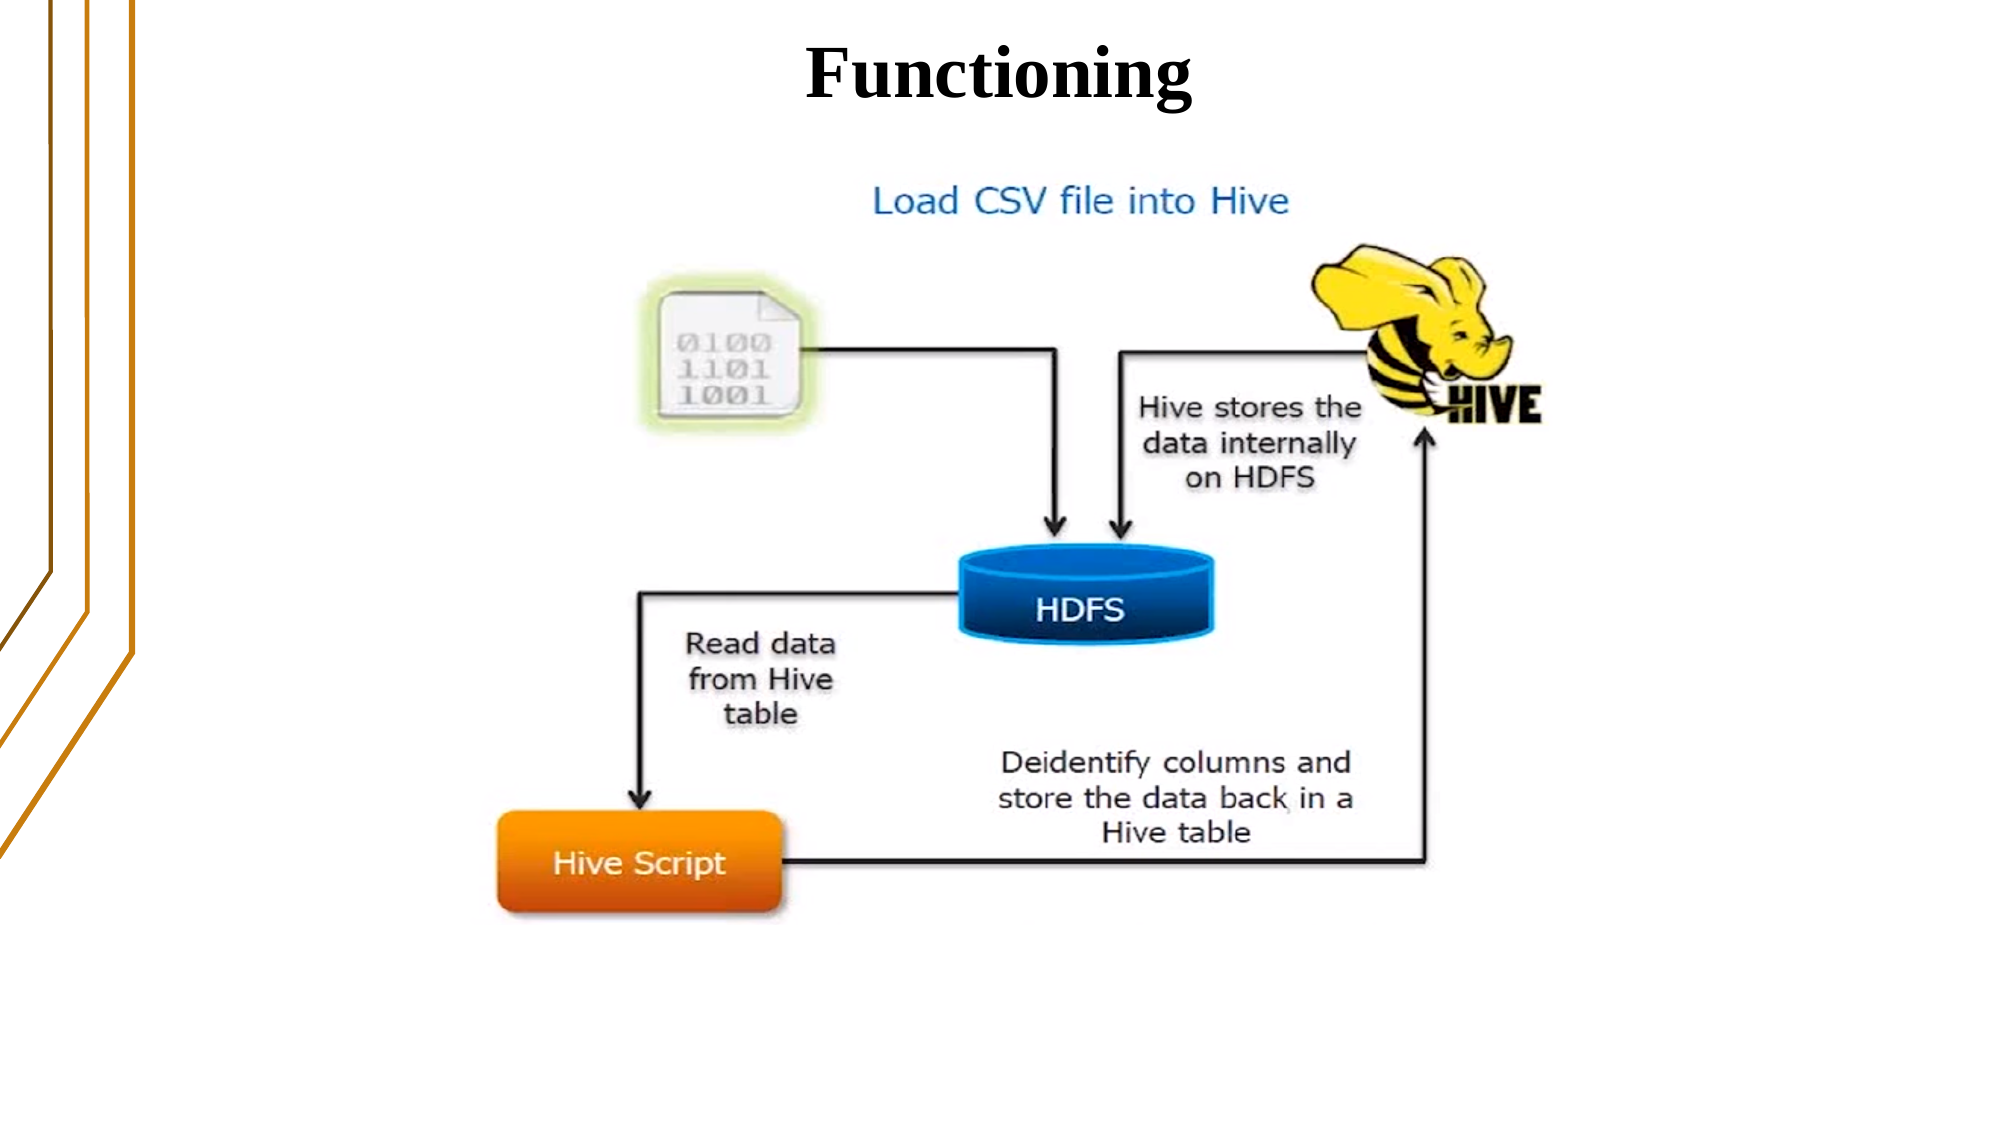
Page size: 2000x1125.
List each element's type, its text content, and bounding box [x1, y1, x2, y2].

picture [432, 162, 1568, 926]
text_box Functioning [624, 24, 1375, 120]
